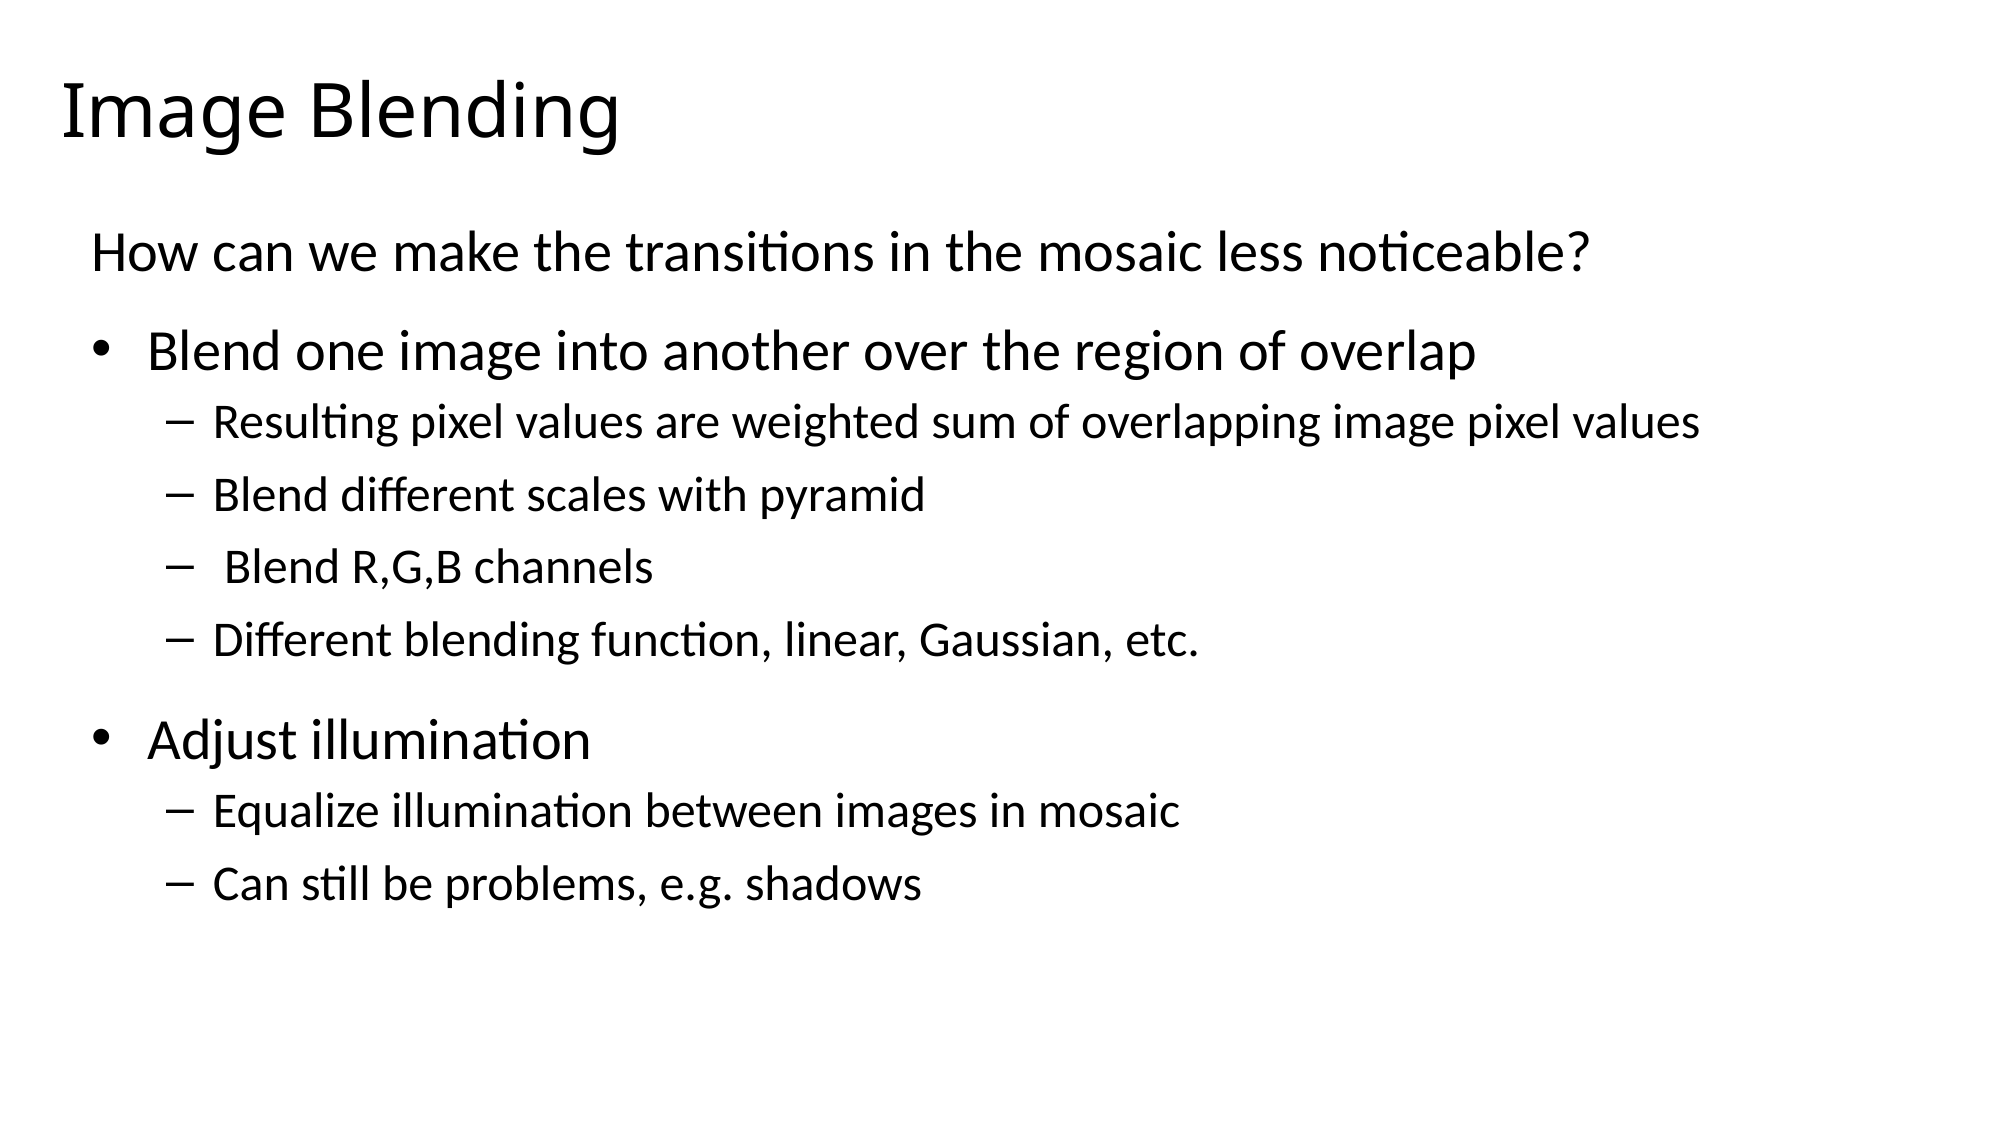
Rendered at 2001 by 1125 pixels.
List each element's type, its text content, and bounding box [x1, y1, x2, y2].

title Image Blending [26, 0, 1953, 161]
text_box How can we make the transitions in the mosaic less noticeable? Blend one image into another over the region of overlap Resulting pixel values are weighted sum of overlapping image pixel values Blend different scales with pyramid Blend R,G,B channels Different blending function, linear, Gaussian, etc. Adjust illumination Equalize illumination between images in mosaic Can still be problems, e.g. shadows [76, 205, 1967, 1110]
